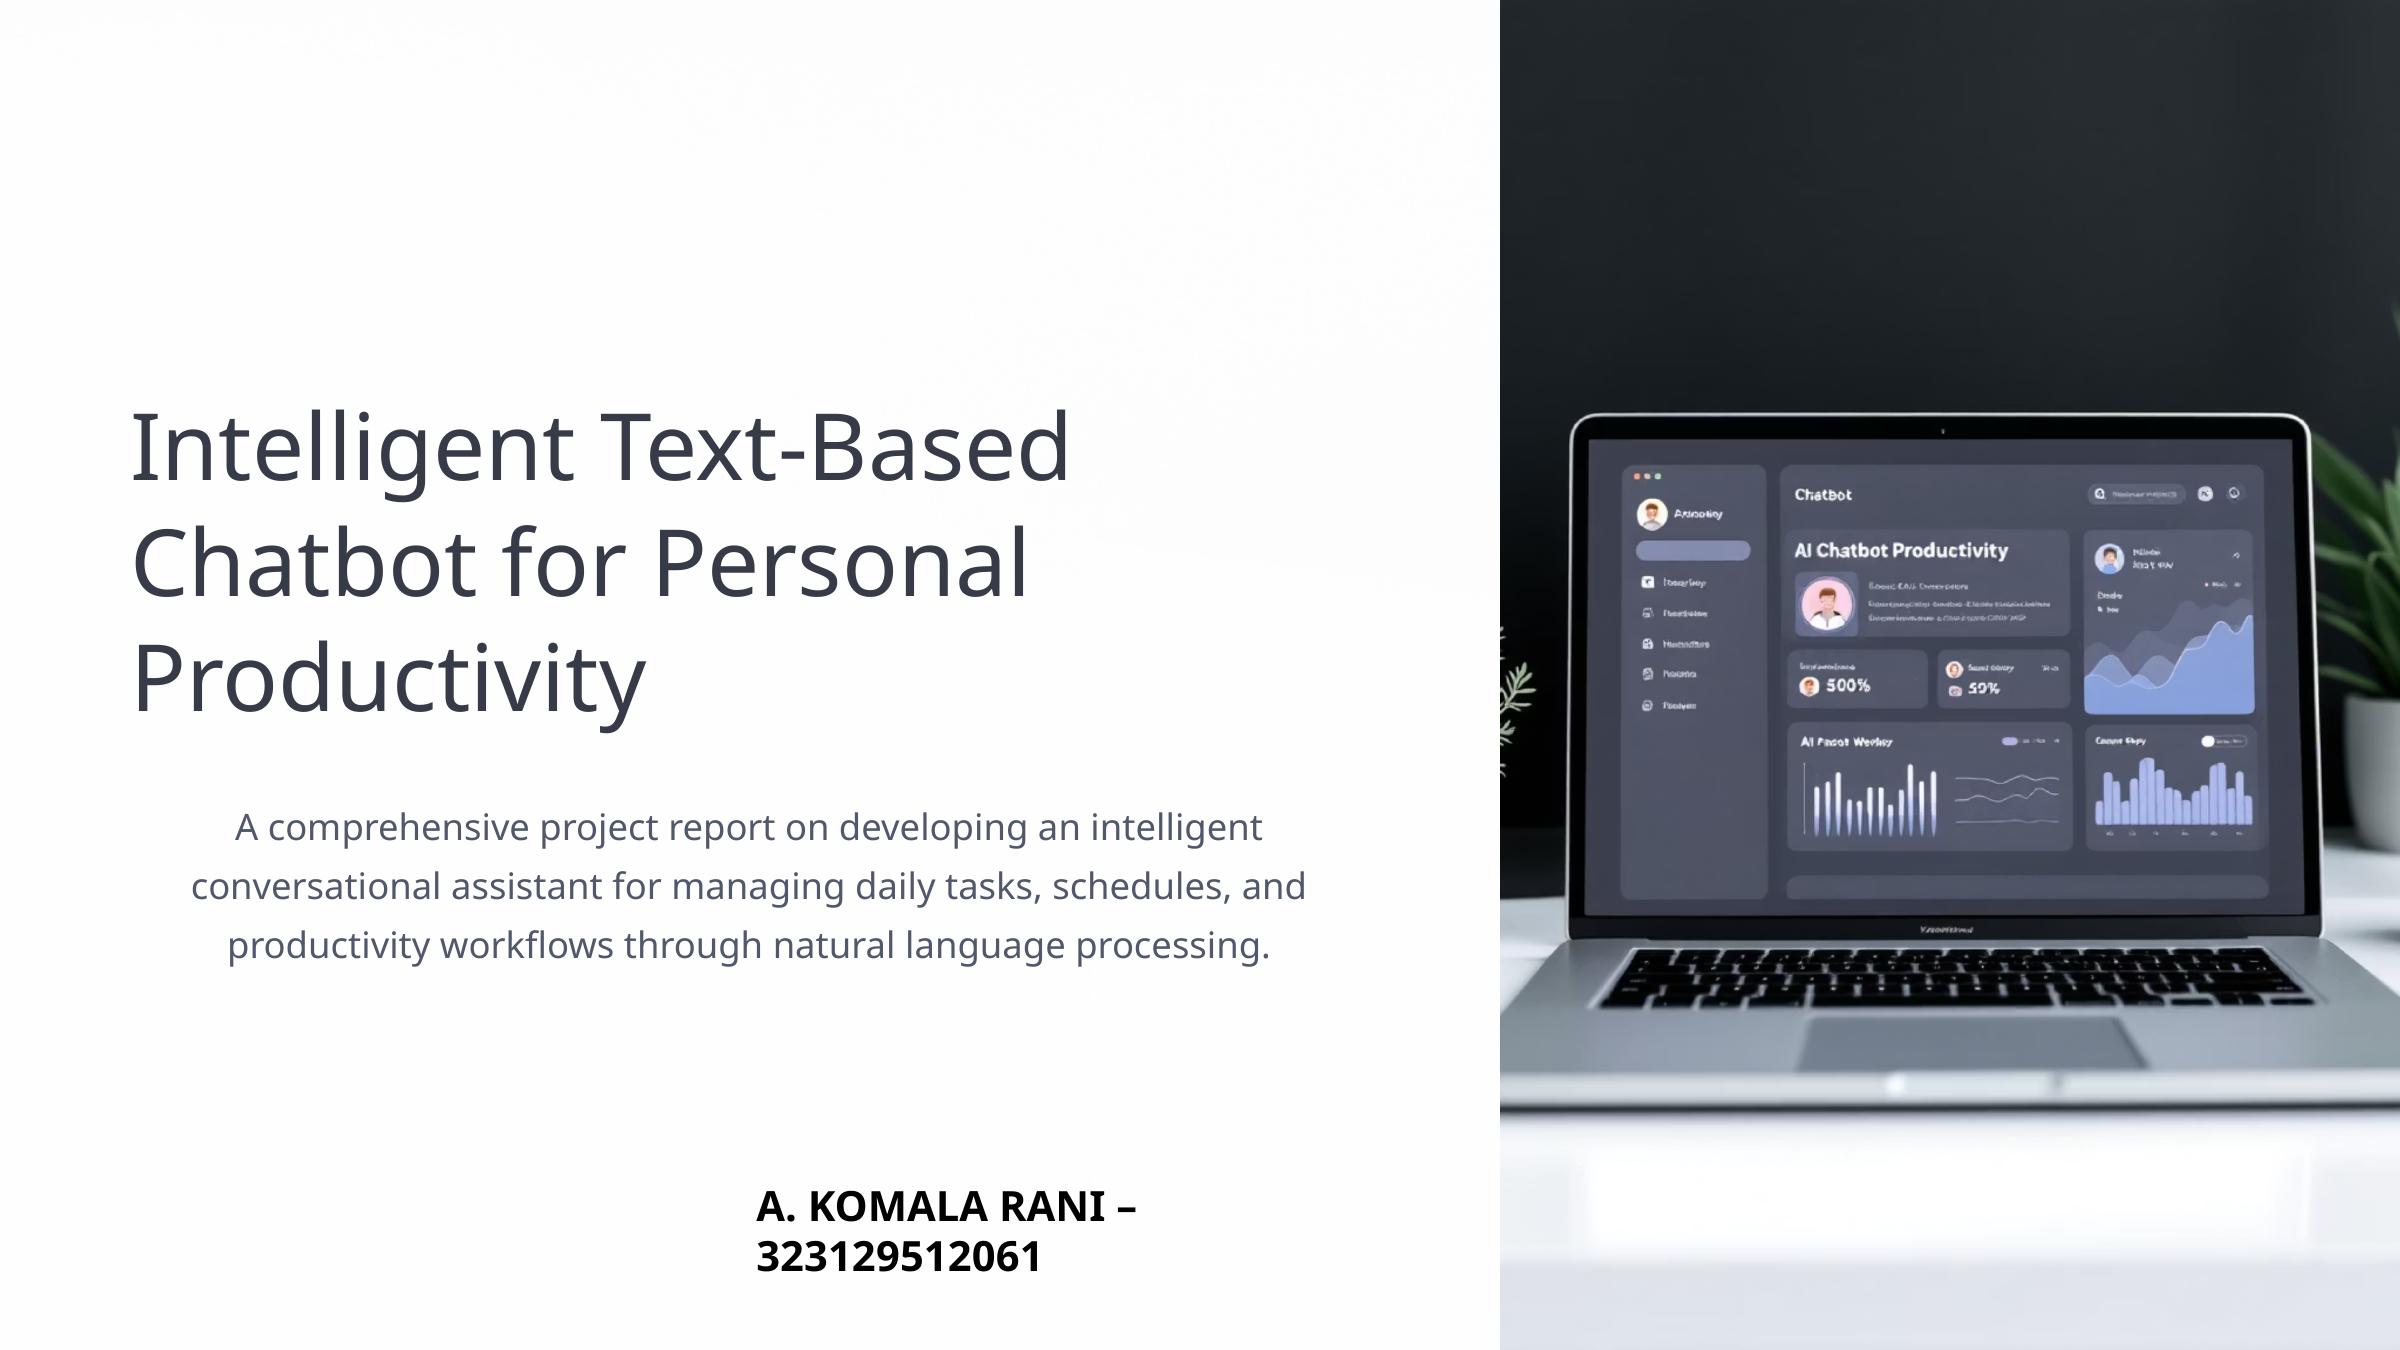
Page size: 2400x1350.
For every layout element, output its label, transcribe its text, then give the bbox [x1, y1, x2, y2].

text_box Intelligent Text-Based Chatbot for Personal Productivity [130, 383, 1370, 733]
text_box A. KOMALA RANI – 323129512061 [741, 1172, 1435, 1288]
picture [1499, 0, 2400, 1350]
text_box A comprehensive project report on developing an intelligent conversational assistant for managing daily tasks, schedules, and productivity workflows through natural language processing. [130, 787, 1370, 967]
